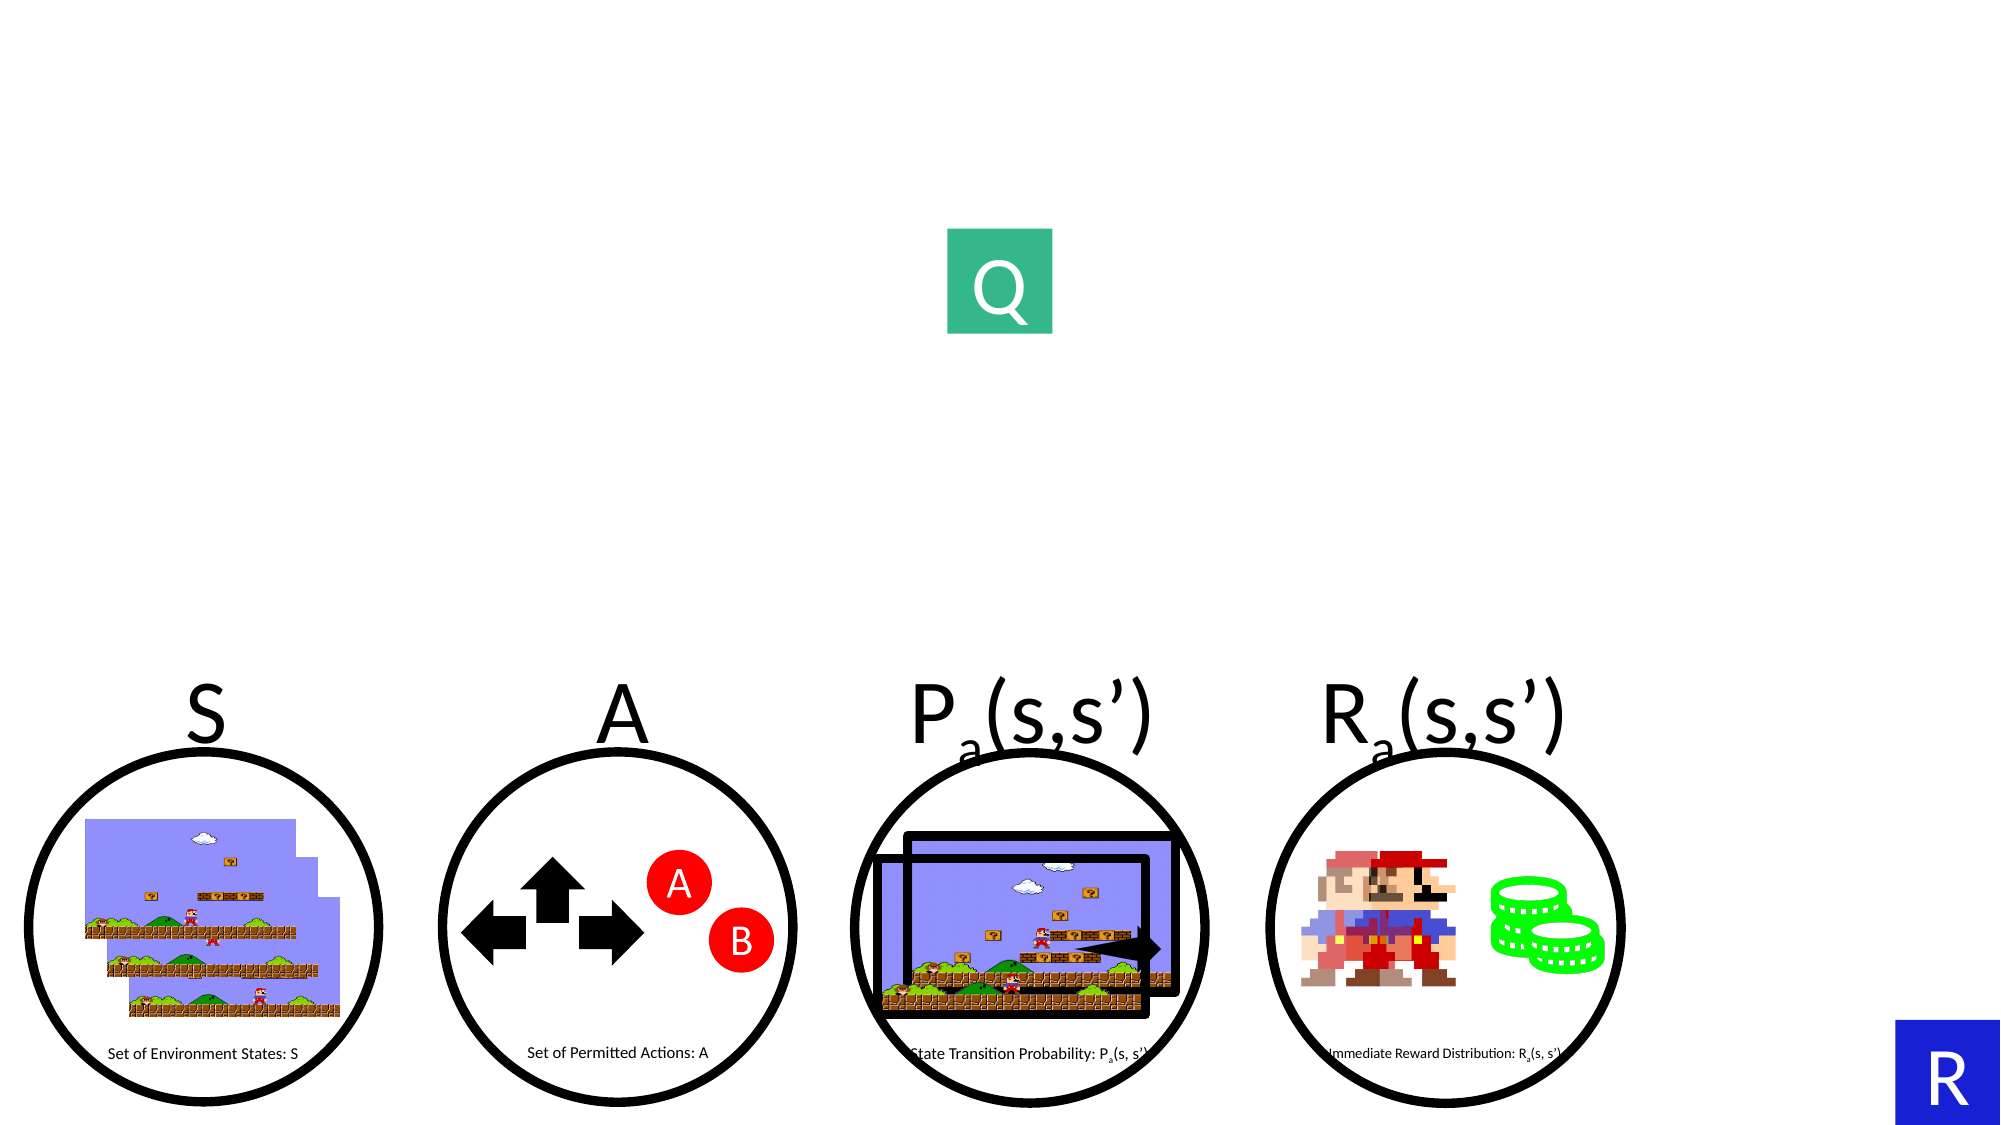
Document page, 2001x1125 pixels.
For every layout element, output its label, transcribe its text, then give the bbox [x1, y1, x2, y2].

text_box Q [946, 228, 1053, 335]
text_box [1270, 752, 1622, 1104]
text_box S [170, 644, 243, 751]
text_box Pa(s,s’) [895, 644, 1172, 752]
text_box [442, 751, 793, 1103]
text_box A [581, 644, 665, 751]
text_box Ra(s,s’) [1305, 644, 1585, 752]
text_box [28, 751, 379, 1102]
text_box R [1894, 1019, 2000, 1125]
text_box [854, 752, 1205, 1104]
